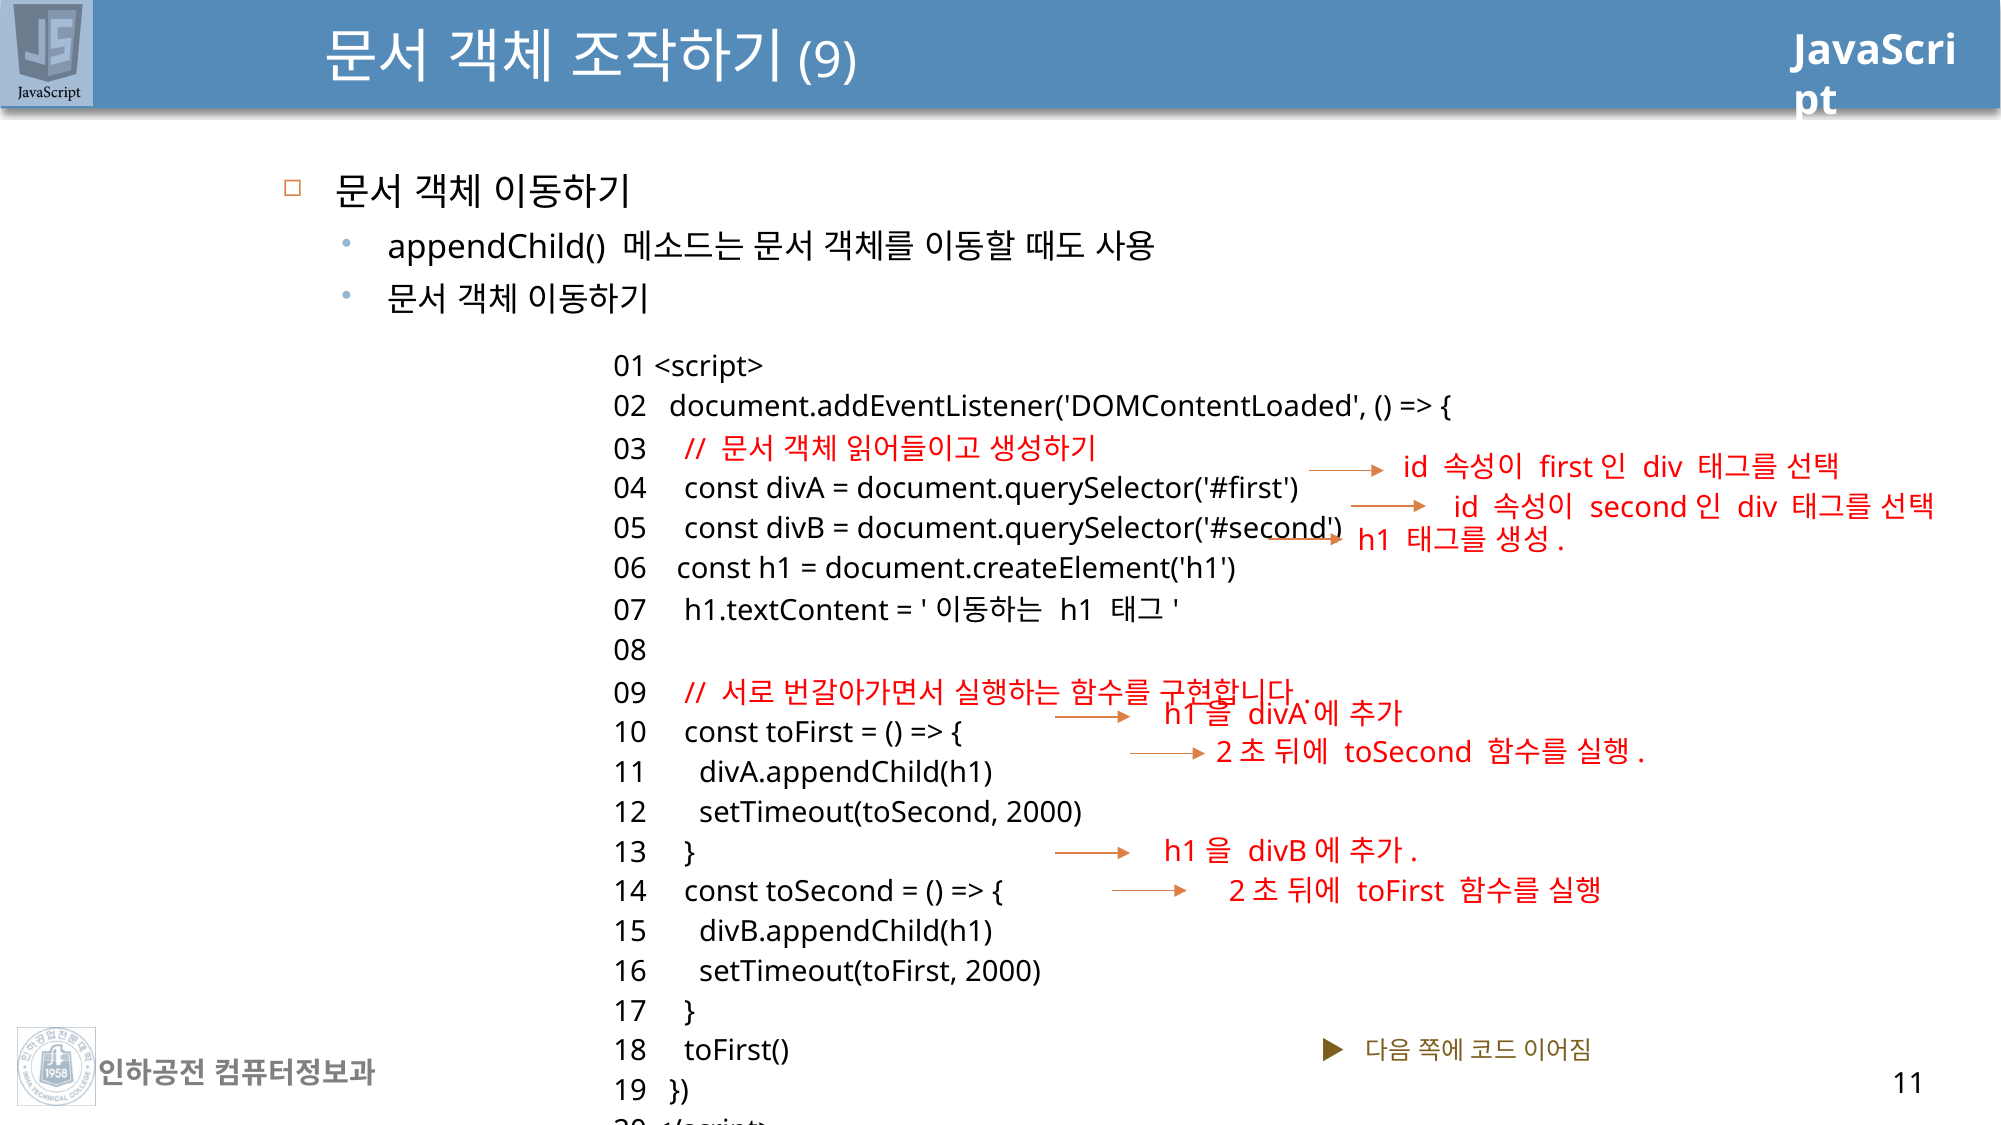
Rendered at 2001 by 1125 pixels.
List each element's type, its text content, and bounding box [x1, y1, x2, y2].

table_header 01 <script> 02 document.addEventListener('DOMContentLoaded', () => { 03 // 문서 객체 읽어들이고 생성하기 04 const divA = document.querySelector('#first') 05 const divB = document.querySelector('#second') 06 const h1 = document.createElement('h1') 07 h1.textContent = '이동하는 h1 태그' 08 09 // 서로 번갈아가면서 실행하는 함수를 구현합니다. 10 const toFirst = () => { 11 divA.appendChild(h1) 12 setTimeout(toSecond, 2000) 13 } 14 const toSecond = () => { 15 divB.appendChild(h1) 16 setTimeout(toFirst, 2000) 17 } 18 toFirst() 19 }) 20 </script> [598, 338, 1592, 1125]
title 문서 객체 조작하기(9) [279, 7, 1390, 102]
text_box h1을 divB에 추가. [1149, 825, 1537, 875]
text_box 2초 뒤에 toSecond 함수를 실행. [1201, 726, 1737, 777]
text_box h1 태그를 생성. [1342, 513, 1731, 564]
text_box h1을 divA에 추가 [1149, 687, 1537, 738]
text_box 2초 뒤에 toFirst 함수를 실행 [1214, 865, 1652, 915]
text_box ▶ 다음 쪽에 코드 이어짐 [1305, 1027, 1778, 1072]
text_box id 속성이 first인 div 태그를 선택 [1388, 440, 1993, 491]
text_box id 속성이 second인 div 태그를 선택 [1438, 480, 1963, 531]
list 문서 객체 이동하기 appendChild() 메소드는 문서 객체를 이동할 때도 사용 문서 객체 이동하기 [267, 160, 1934, 988]
